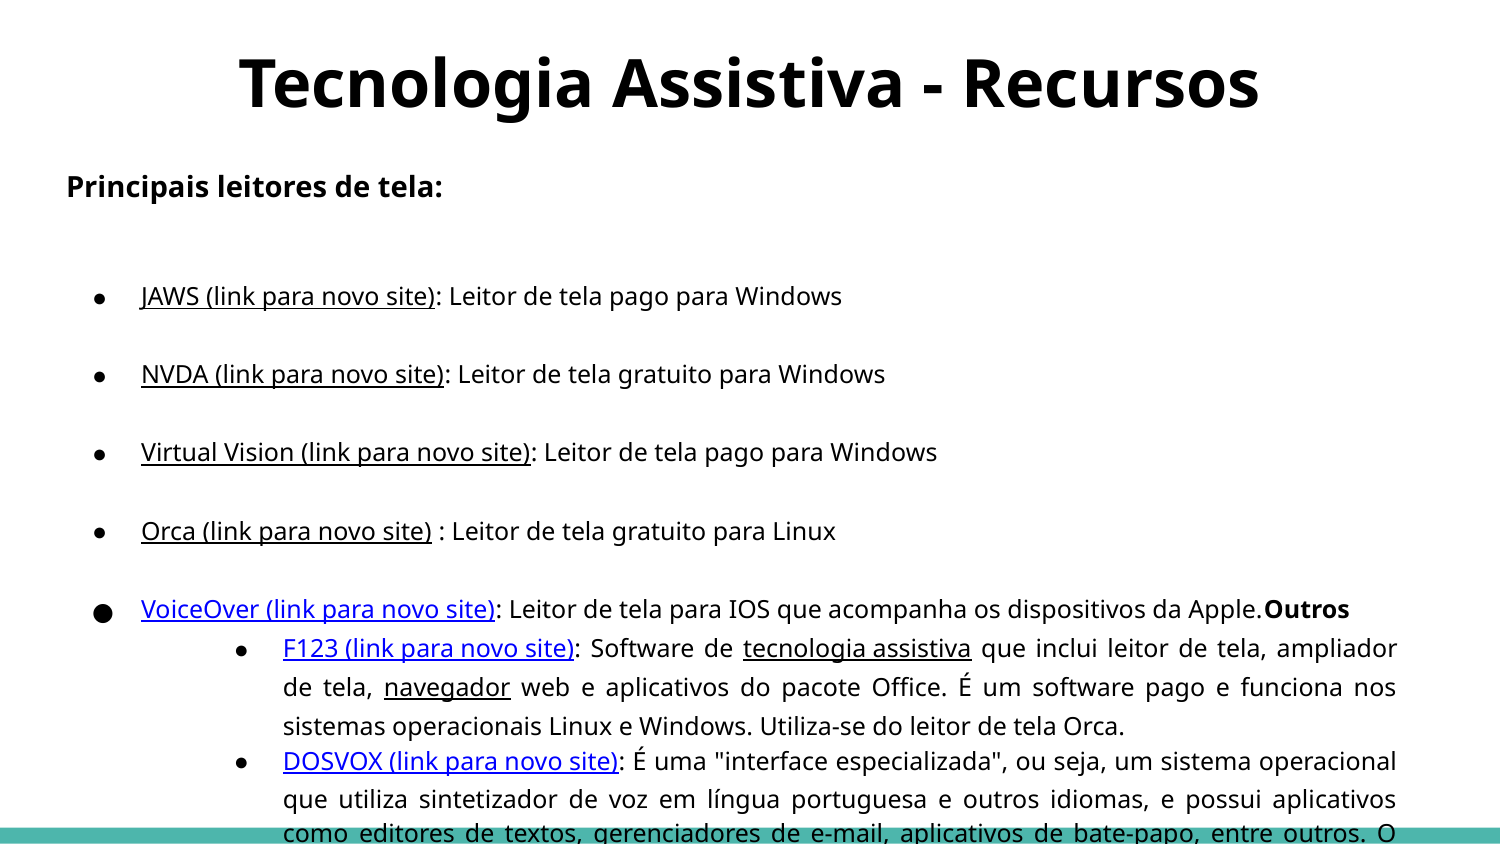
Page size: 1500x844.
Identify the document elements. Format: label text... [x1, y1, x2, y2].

list Principais leitores de tela: JAWS (link para novo site): Leitor de tela pago para Windows NVDA (link para novo site): Leitor de tela gratuito para Windows Virtual Vision (link para novo site): Leitor de tela pago para Windows Orca (link para novo site) : Leitor de tela gratuito para Linux VoiceOver (link para novo site): Leitor de tela para IOS que acompanha os dispositivos da Apple.Outros F123 (link para novo site): Software de tecnologia assistiva que inclui leitor de tela, ampliador de tela, navegador web e aplicativos do pacote Office. É um software pago e funciona nos sistemas operacionais Linux e Windows. Utiliza-se do leitor de tela Orca. DOSVOX (link para novo site): É uma "interface especializada", ou seja, um sistema operacional que utiliza sintetizador de voz em língua portuguesa e outros idiomas, e possui aplicativos como editores de textos, gerenciadores de e-mail, aplicativos de bate-papo, entre outros. O leitor de tela do DOSVOX é o Webvox. [51, 107, 1449, 818]
title Tecnologia Assistiva - Recursos [51, 25, 1449, 107]
